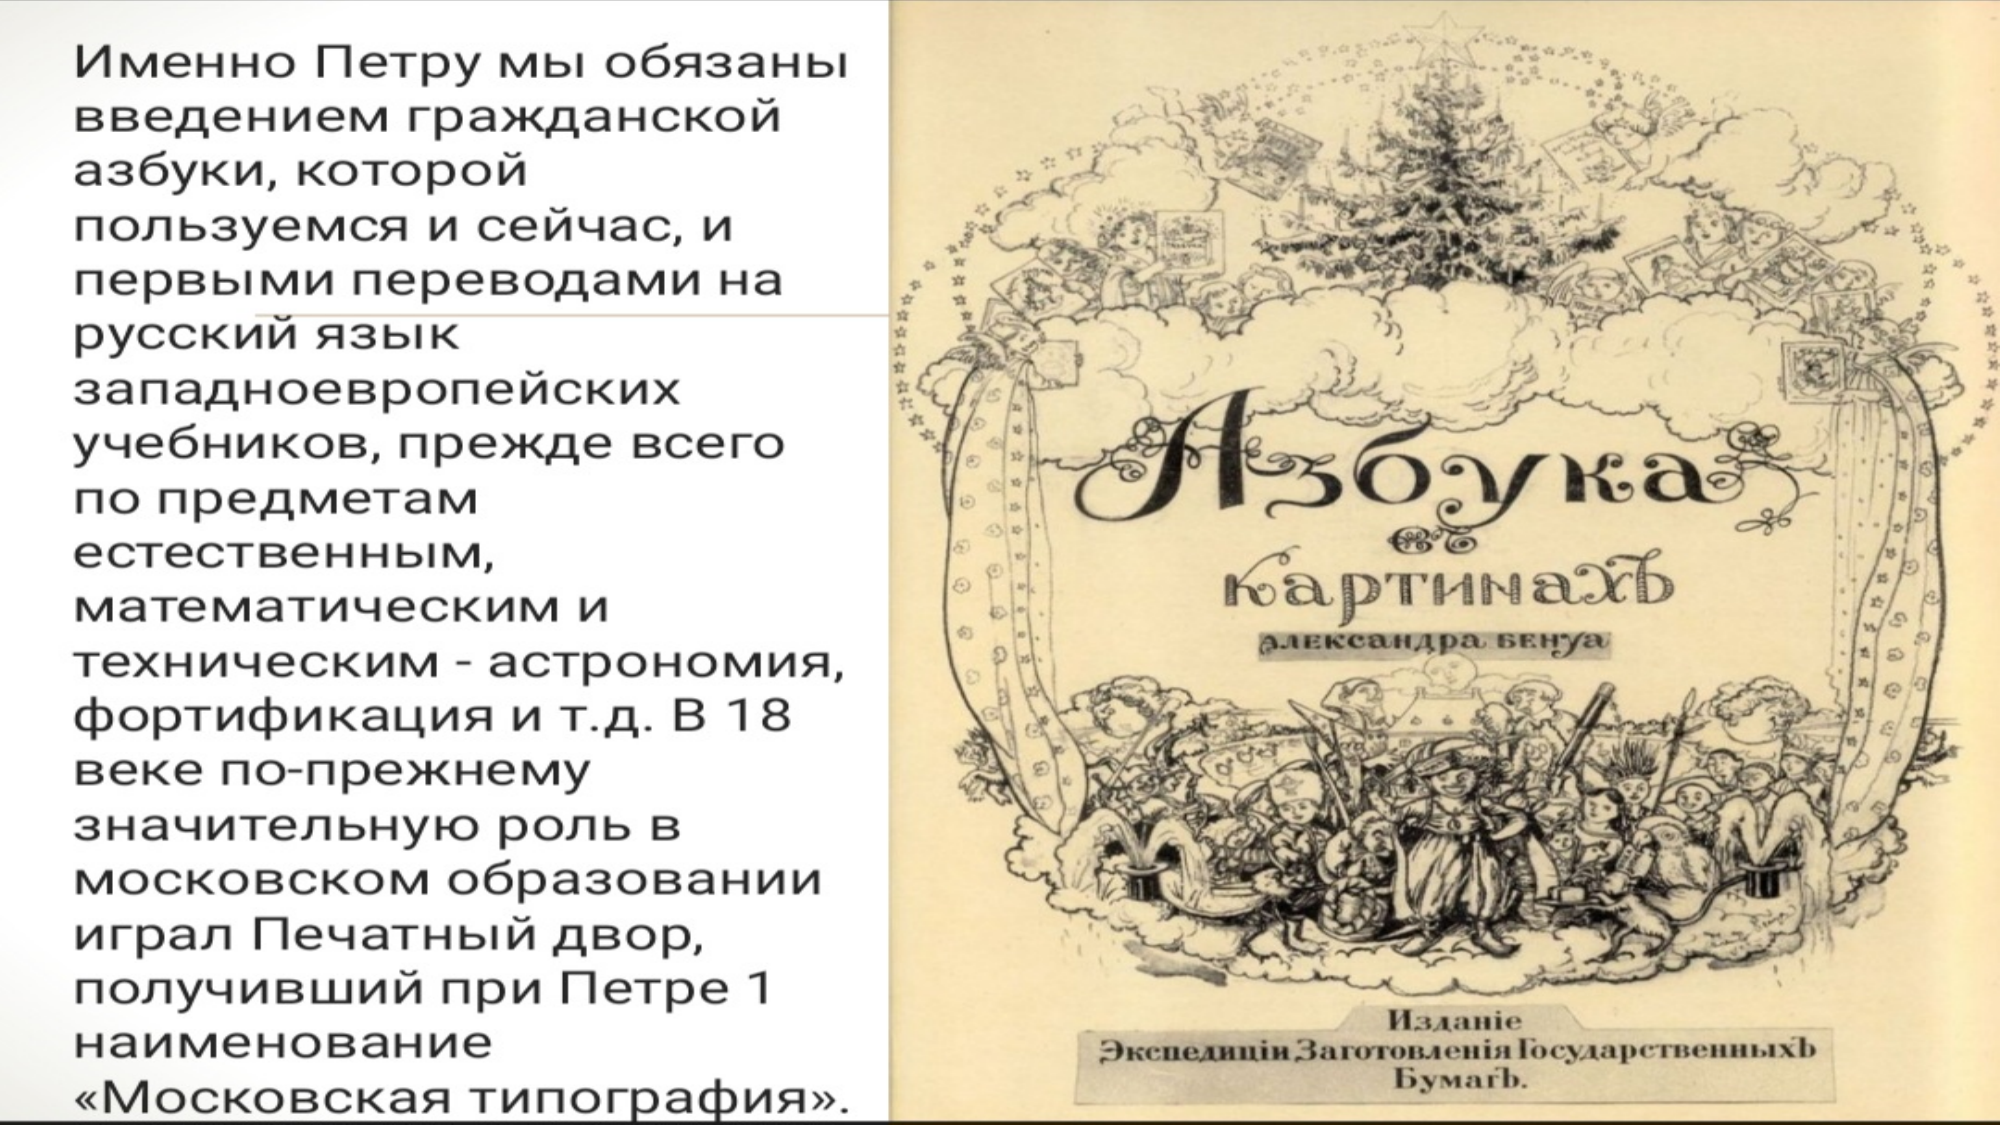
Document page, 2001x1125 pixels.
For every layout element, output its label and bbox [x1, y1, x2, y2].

list [0, 0, 2000, 1125]
